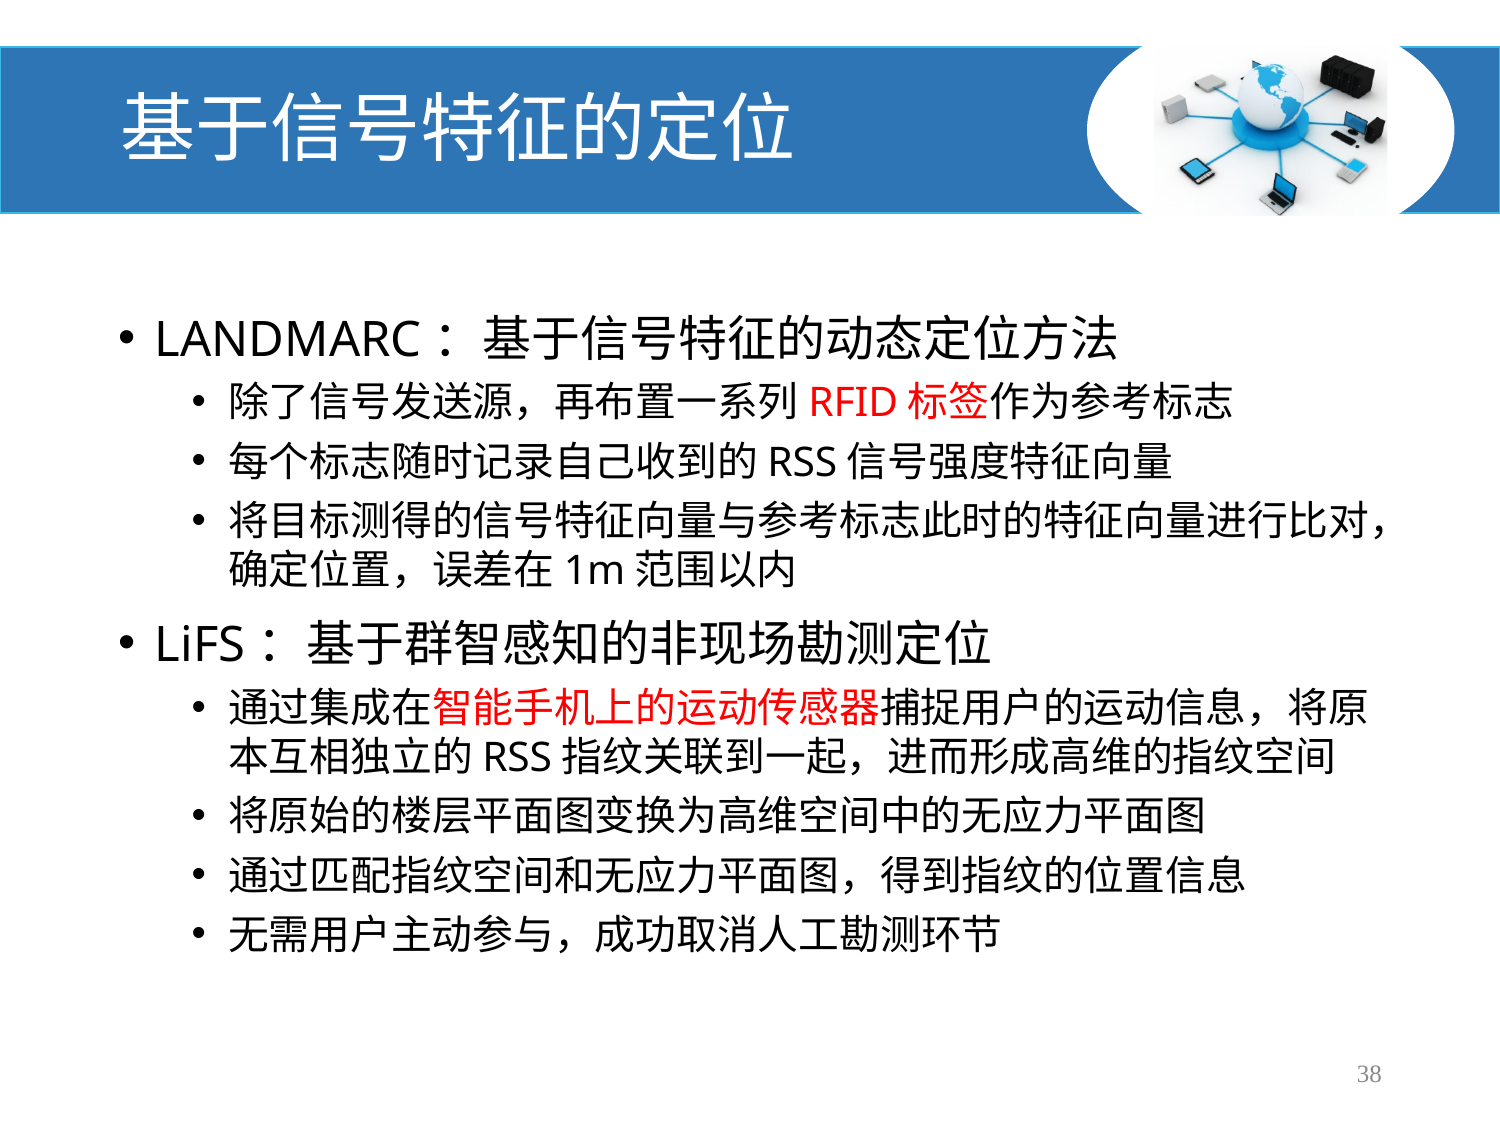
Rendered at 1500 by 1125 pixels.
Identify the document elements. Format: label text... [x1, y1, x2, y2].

list LANDMARC：基于信号特征的动态定位方法 除了信号发送源，再布置一系列RFID标签作为参考标志 每个标志随时记录自己收到的RSS信号强度特征向量 将目标测得的信号特征向量与参考标志此时的特征向量进行比对，确定位置，误差在1m范围以内 LiFS：基于群智感知的非现场勘测定位 通过集成在智能手机上的运动传感器捕捉用户的运动信息，将原本互相独立的RSS指纹关联到一起，进而形成高维的指纹空间 将原始的楼层平面图变换为高维空间中的无应力平面图 通过匹配指纹空间和无应力平面图，得到指纹的位置信息 无需用户主动参与，成功取消人工勘测环节 [103, 299, 1397, 1014]
picture [1154, 46, 1388, 216]
slide_number 38 [1059, 1042, 1397, 1103]
title 基于信号特征的定位 [105, 50, 1060, 214]
